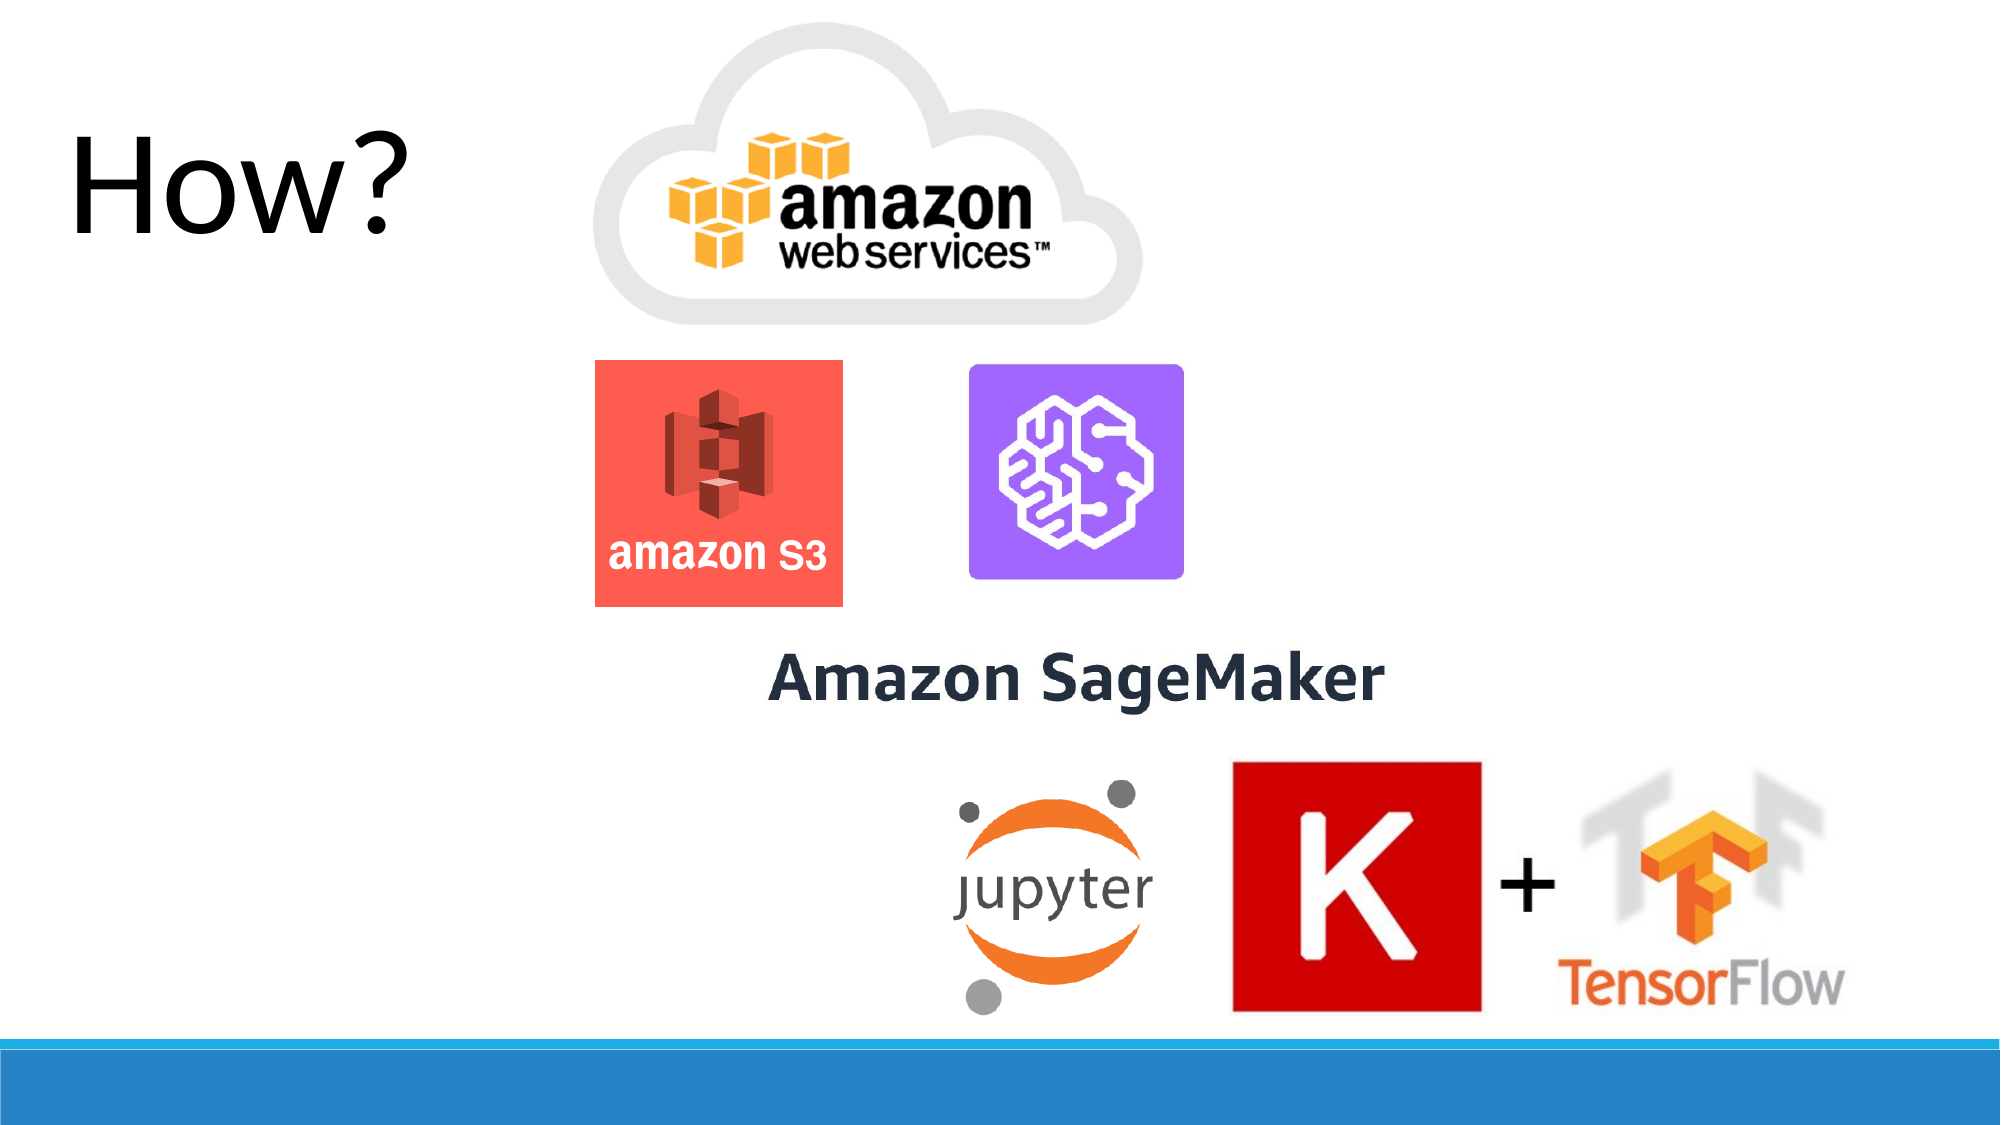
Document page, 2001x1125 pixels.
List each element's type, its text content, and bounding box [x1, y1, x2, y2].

text_box How? [53, 76, 466, 272]
picture [1229, 757, 1870, 1016]
picture [949, 776, 1157, 1016]
picture [594, 359, 1435, 719]
picture [514, 11, 1231, 339]
